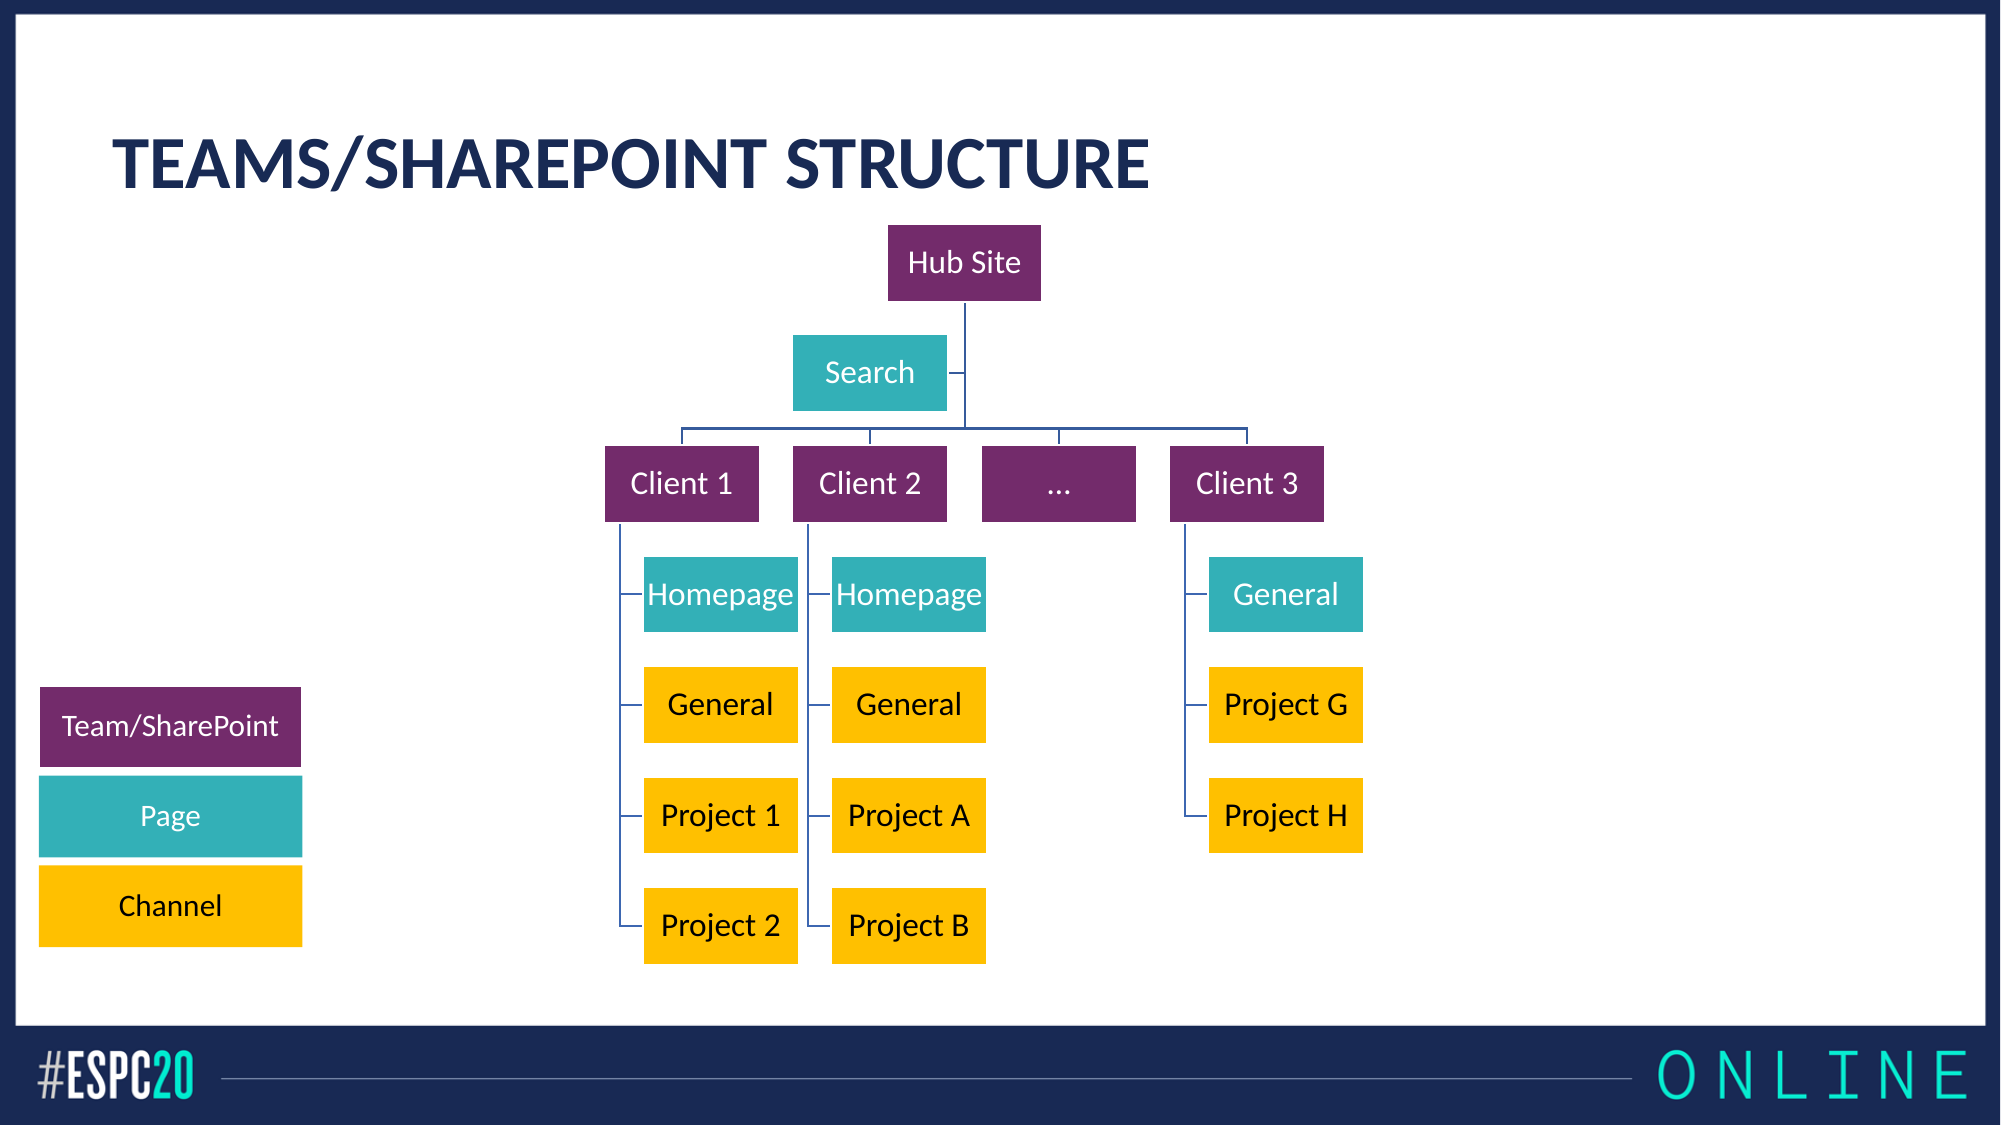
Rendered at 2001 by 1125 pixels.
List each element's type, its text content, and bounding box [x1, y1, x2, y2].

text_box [38, 685, 303, 768]
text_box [38, 775, 303, 858]
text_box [38, 865, 303, 948]
picture [0, 0, 2001, 1125]
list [154, 223, 1815, 966]
title Teams/SharePoint Structure [98, 116, 1495, 214]
